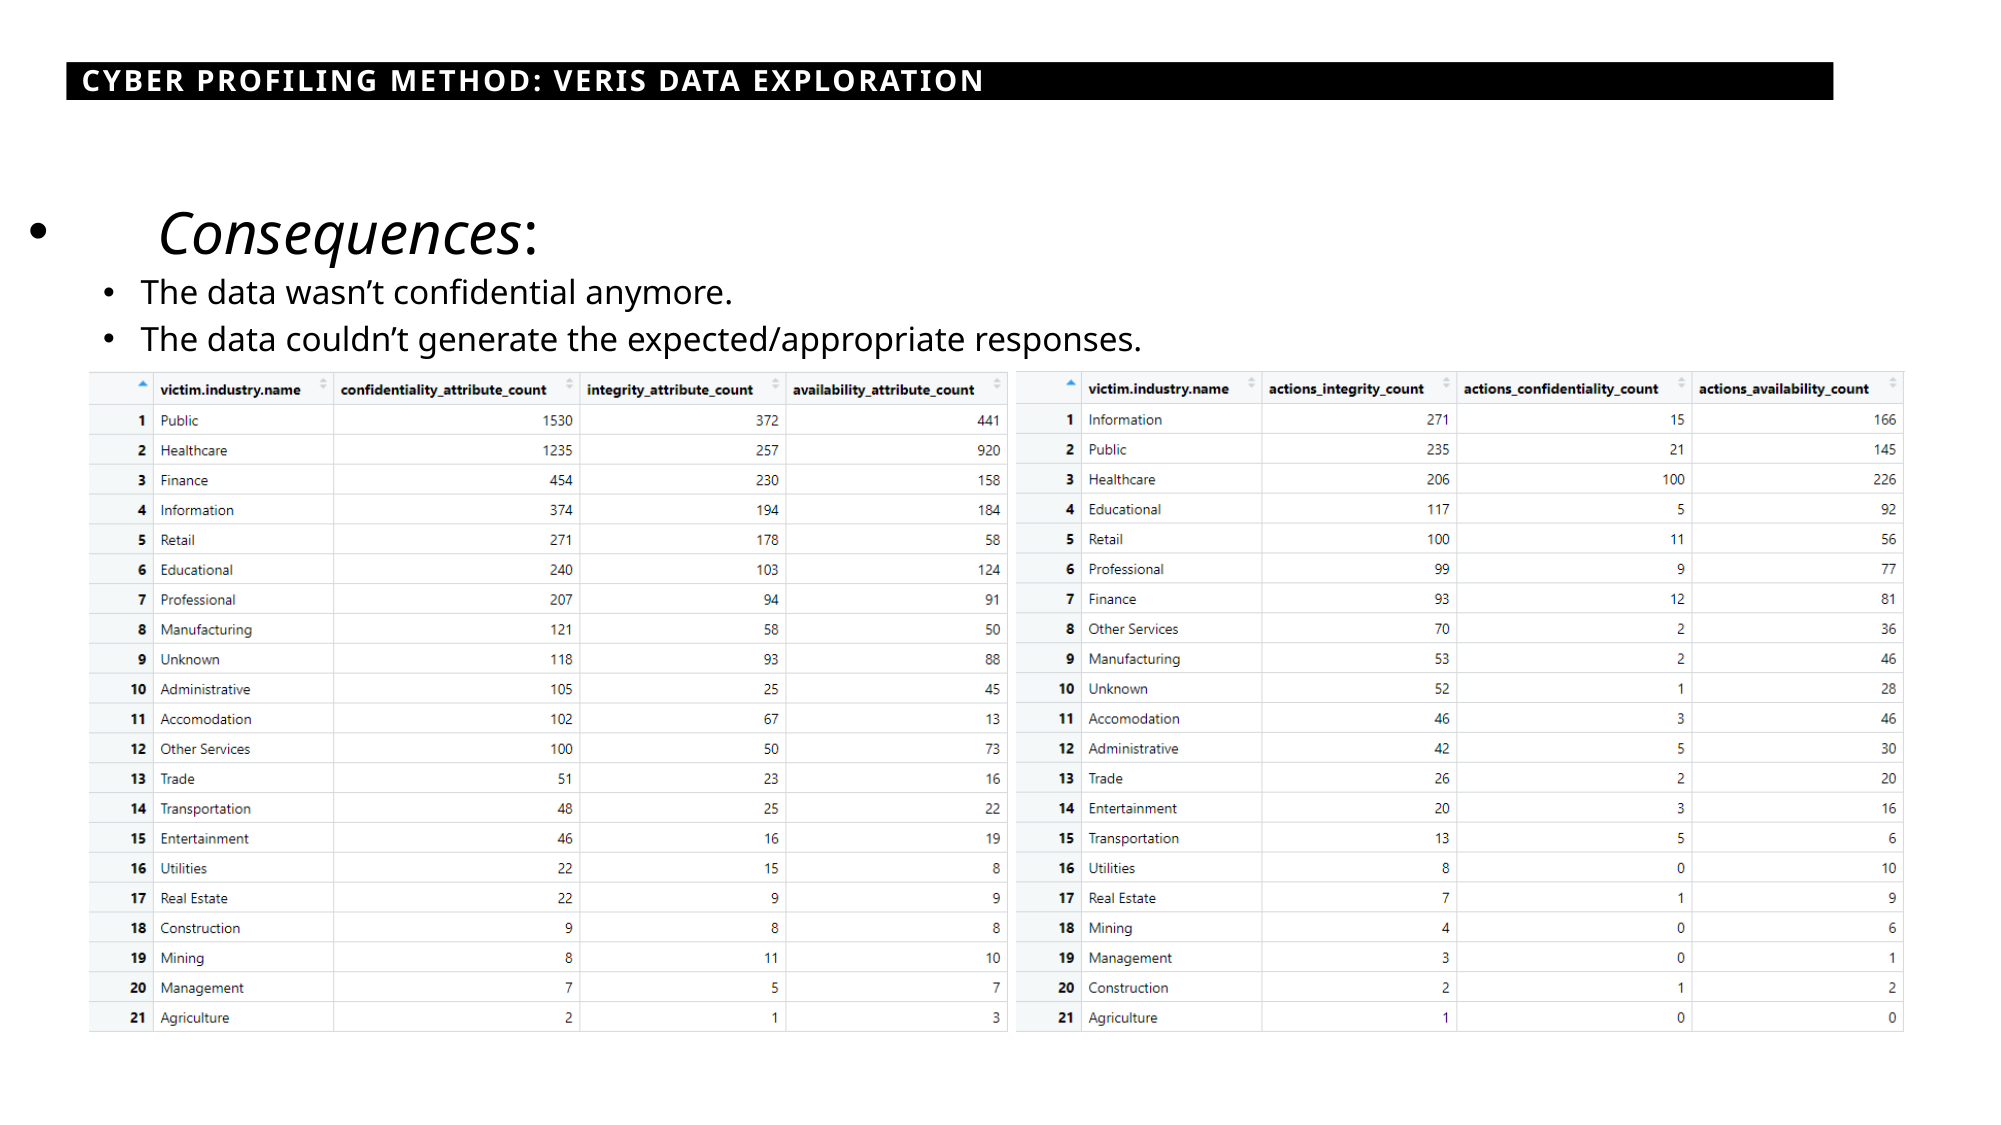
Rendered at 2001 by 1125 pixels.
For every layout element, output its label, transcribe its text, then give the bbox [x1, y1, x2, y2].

picture [89, 370, 1008, 1035]
picture [1015, 370, 1905, 1035]
list Consequences: The data wasn’t confidential anymore. The data couldn’t generate the expected/appropriate responses. The data isn’t available anymore. [13, 62, 1914, 1025]
text_box CYBER PROFILING METHOD: VERIS DATA EXPLORATION [66, 62, 1834, 100]
